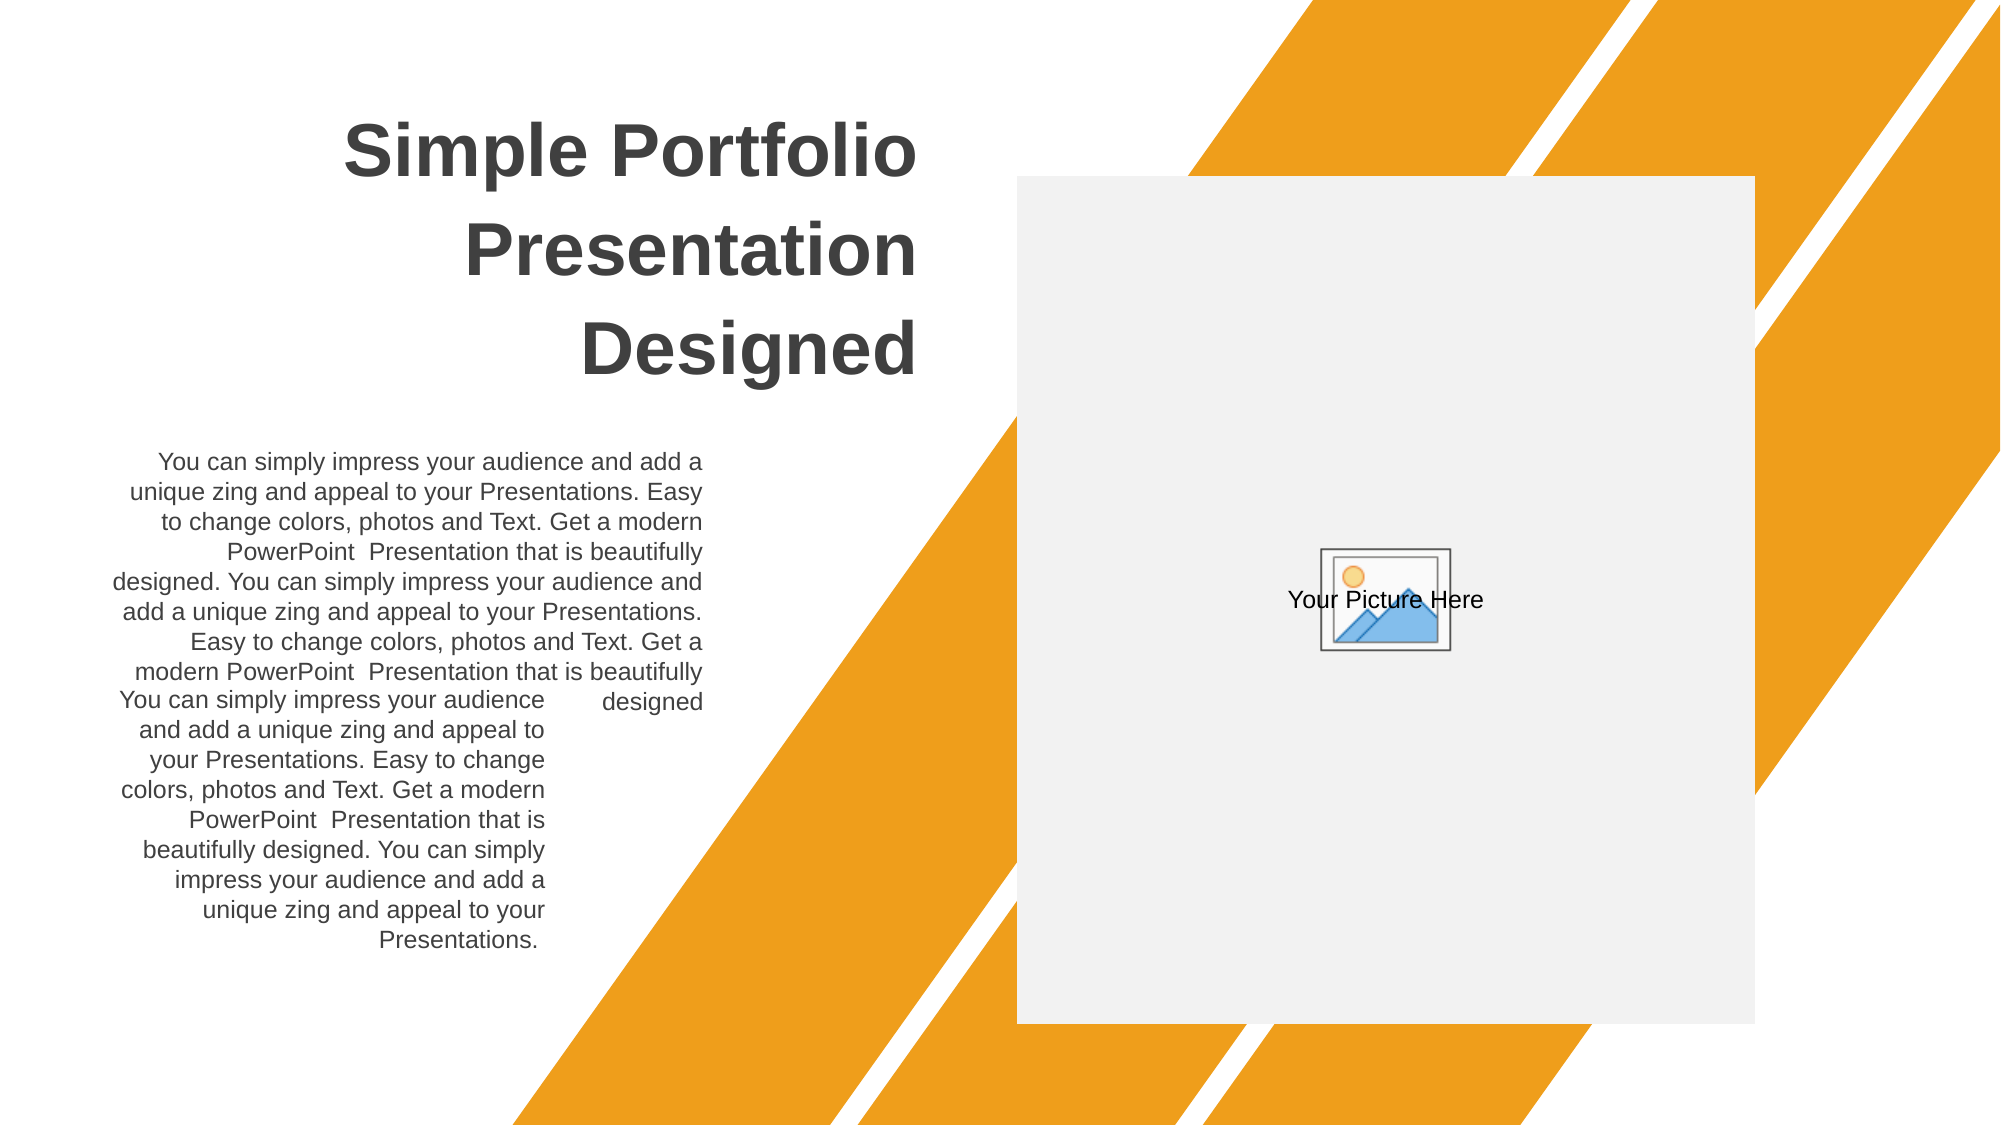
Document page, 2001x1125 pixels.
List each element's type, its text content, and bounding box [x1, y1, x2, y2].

picture [1017, 175, 1756, 1025]
text_box You can simply impress your audience and add a unique zing and appeal to your Presentations. Easy to change colors, photos and Text. Get a modern PowerPoint Presentation that is beautifully designed. You can simply impress your audience and add a unique zing and appeal to your Presentations. Easy to change colors, photos and Text. Get a modern PowerPoint Presentation that is beautifully designed [97, 438, 719, 723]
text_box Simple Portfolio Presentation Designed [261, 78, 934, 404]
text_box You can simply impress your audience and add a unique zing and appeal to your Presentations. Easy to change colors, photos and Text. Get a modern PowerPoint Presentation that is beautifully designed. You can simply impress your audience and add a unique zing and appeal to your Presentations. [97, 676, 561, 961]
